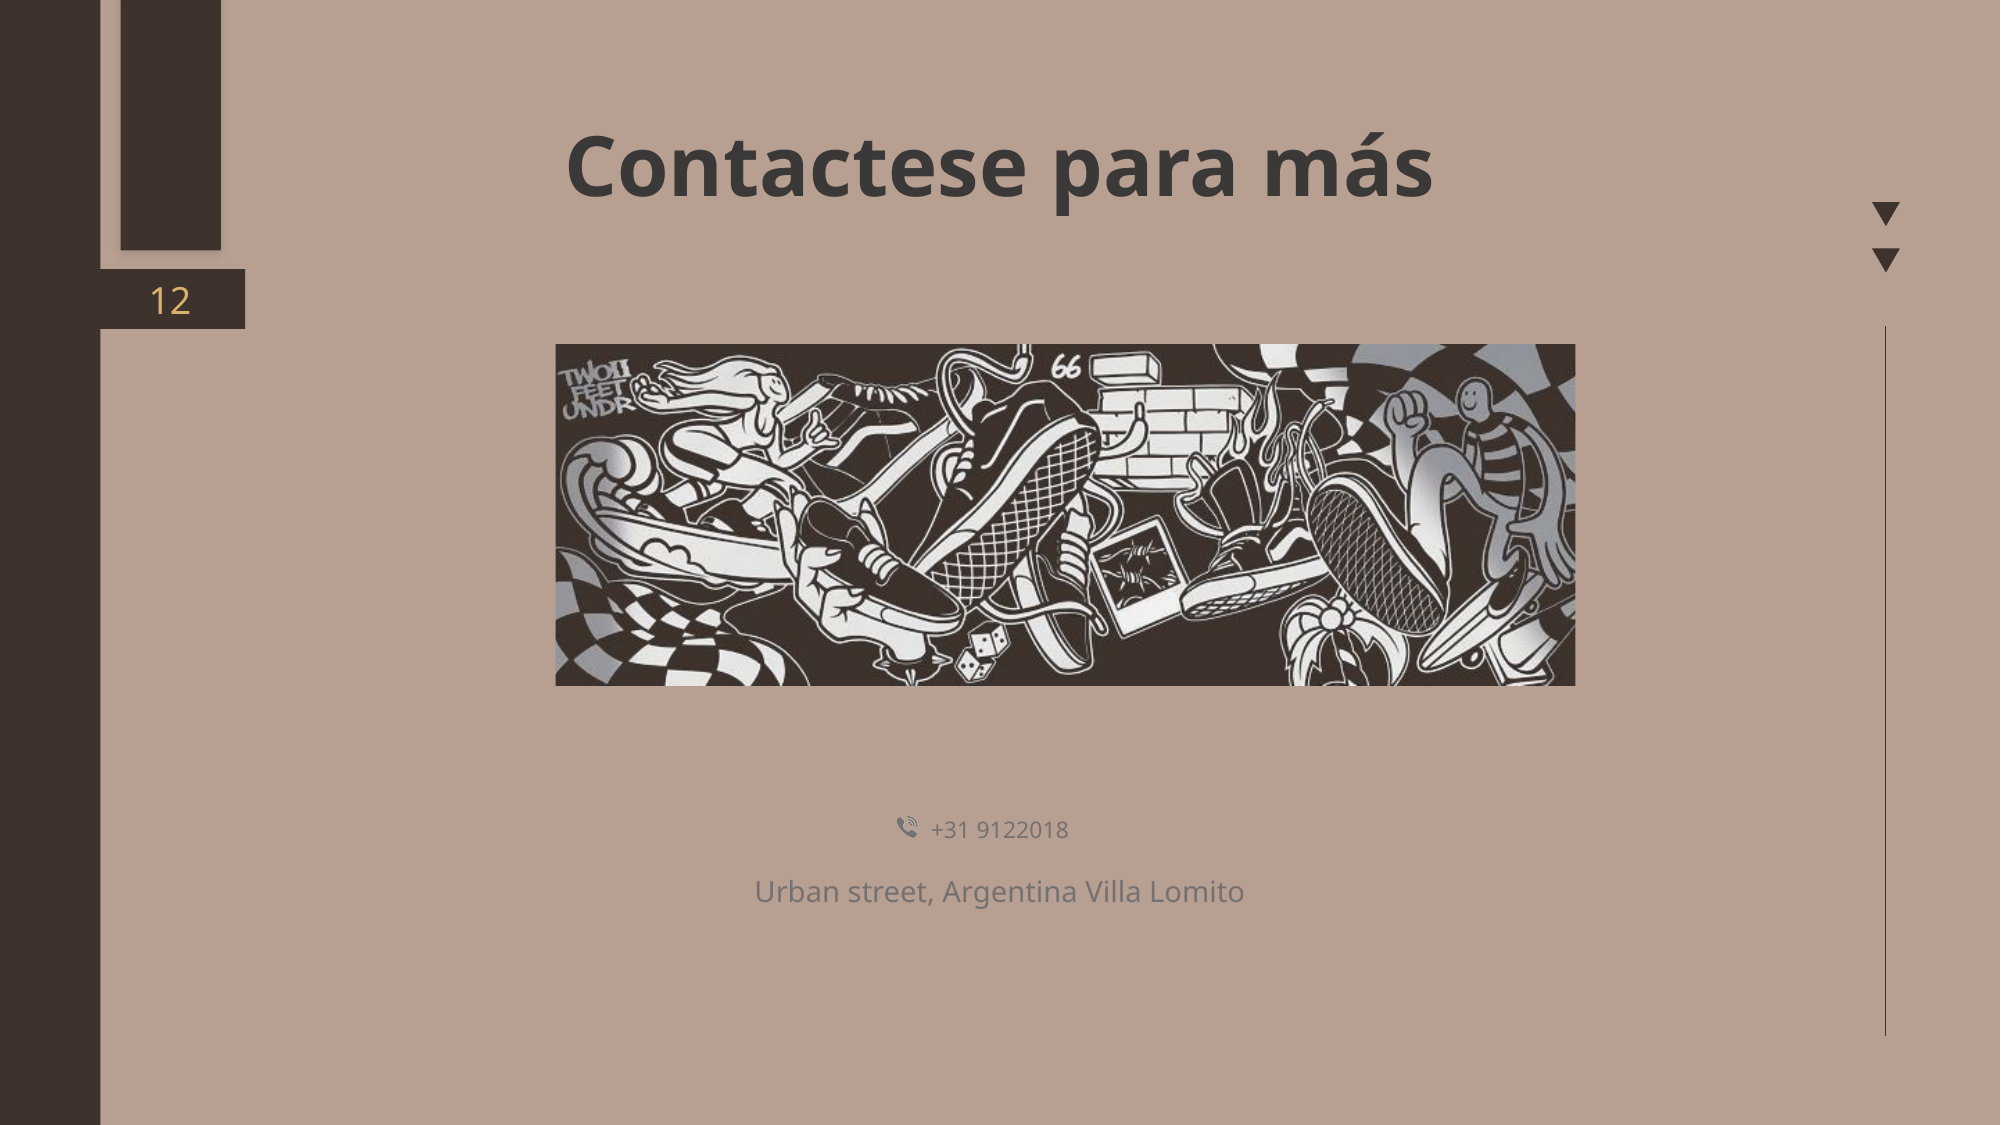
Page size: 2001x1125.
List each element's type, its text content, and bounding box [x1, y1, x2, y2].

picture [555, 344, 1576, 686]
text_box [721, 794, 1279, 971]
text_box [0, 0, 246, 1125]
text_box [1871, 202, 1900, 1037]
picture [896, 816, 918, 838]
text_box Contactese para más [526, 118, 1474, 221]
